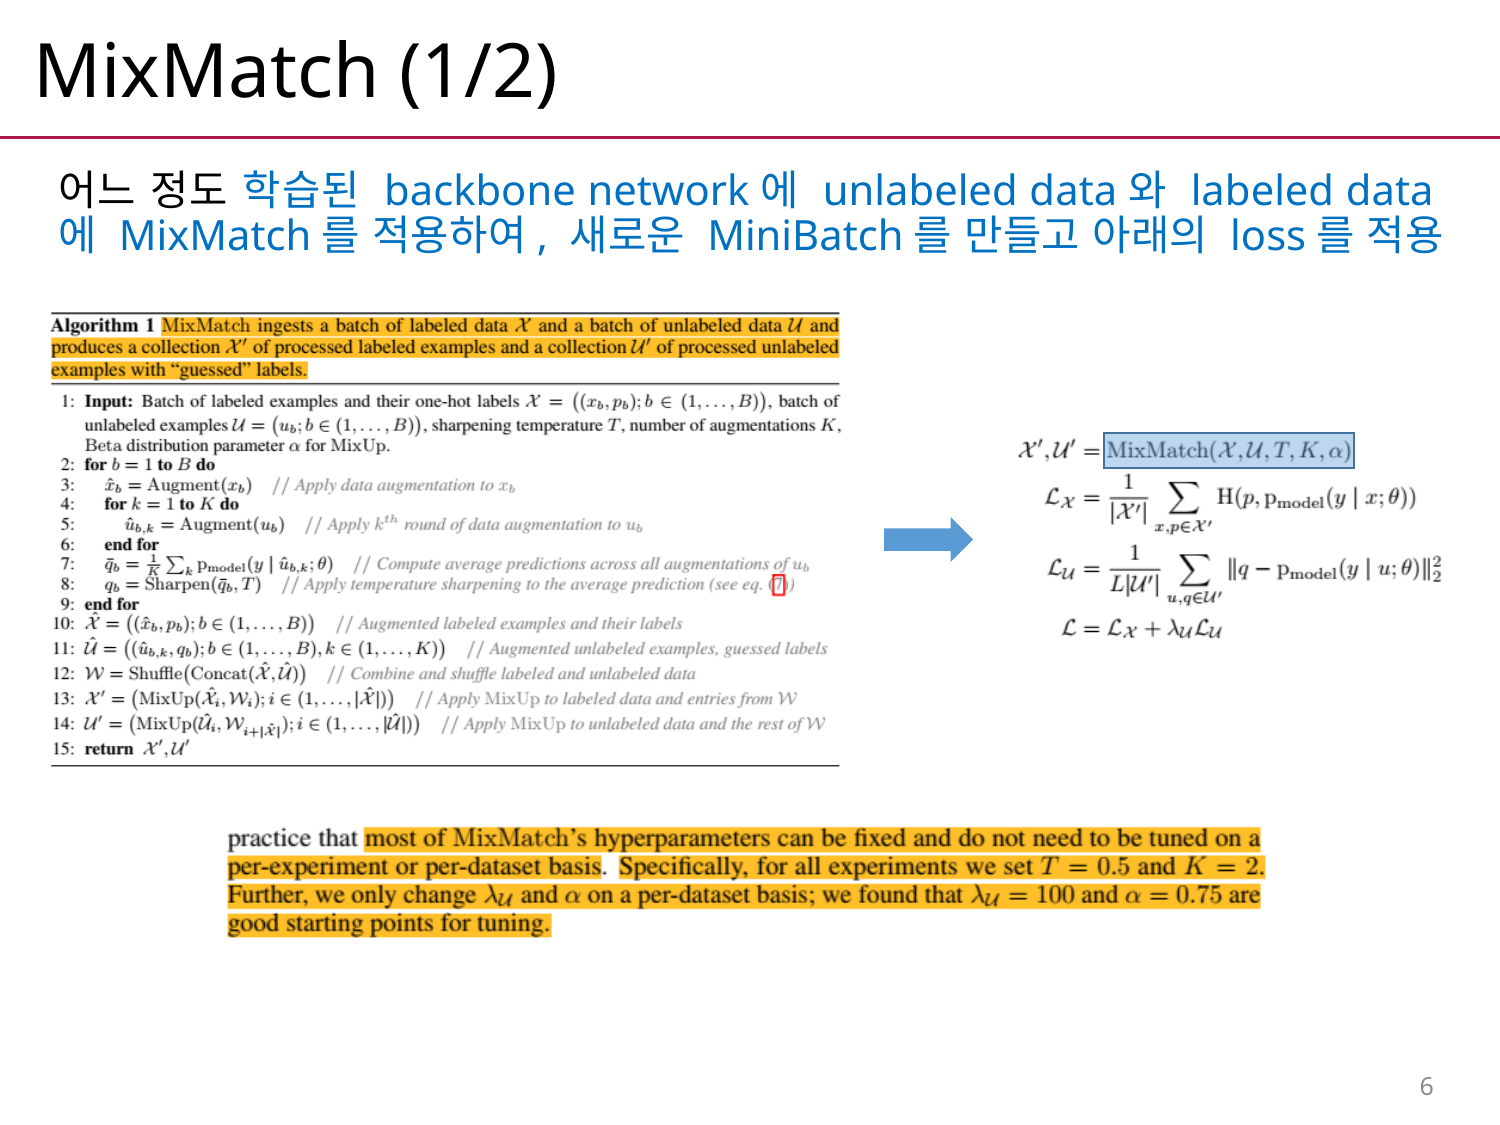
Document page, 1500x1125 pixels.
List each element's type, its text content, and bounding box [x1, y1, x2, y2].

slide_number 6 [1111, 1057, 1449, 1118]
list 어느 정도 학습된 backbone network에 unlabeled data와 labeled data에 MixMatch를 적용하여, 새로운 MiniBatch를 만들고 아래의 loss를 적용 [43, 162, 1459, 1120]
title MixMatch (1/2) [18, 19, 1313, 126]
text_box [43, 303, 1449, 776]
picture [217, 818, 1275, 947]
